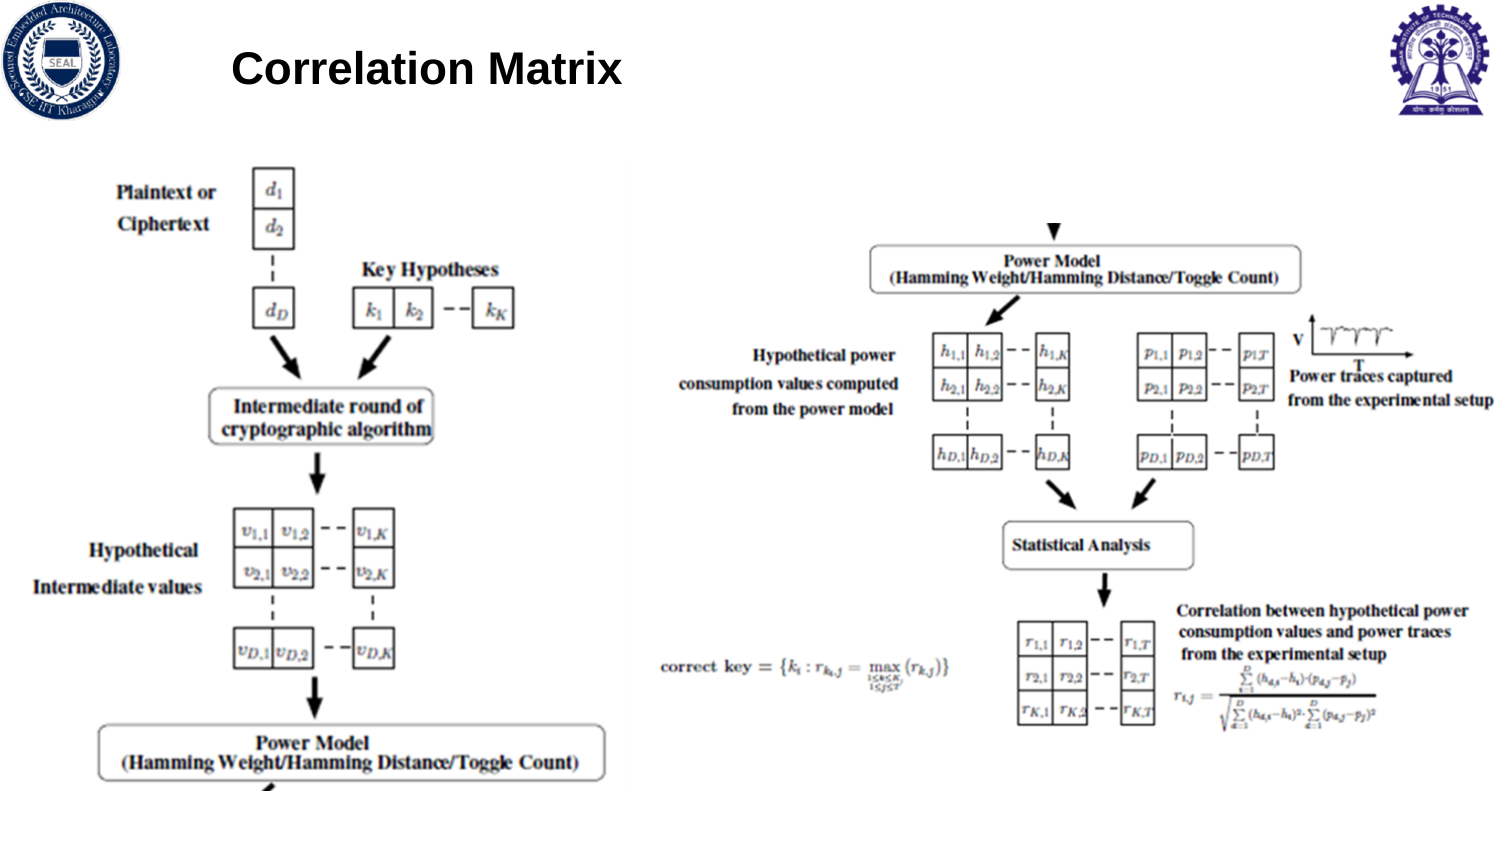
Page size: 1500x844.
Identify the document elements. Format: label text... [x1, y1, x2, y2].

picture [0, 0, 122, 122]
title Correlation Matrix [216, 19, 1373, 114]
picture [1378, 0, 1500, 122]
picture [17, 164, 628, 792]
picture [659, 222, 1500, 733]
